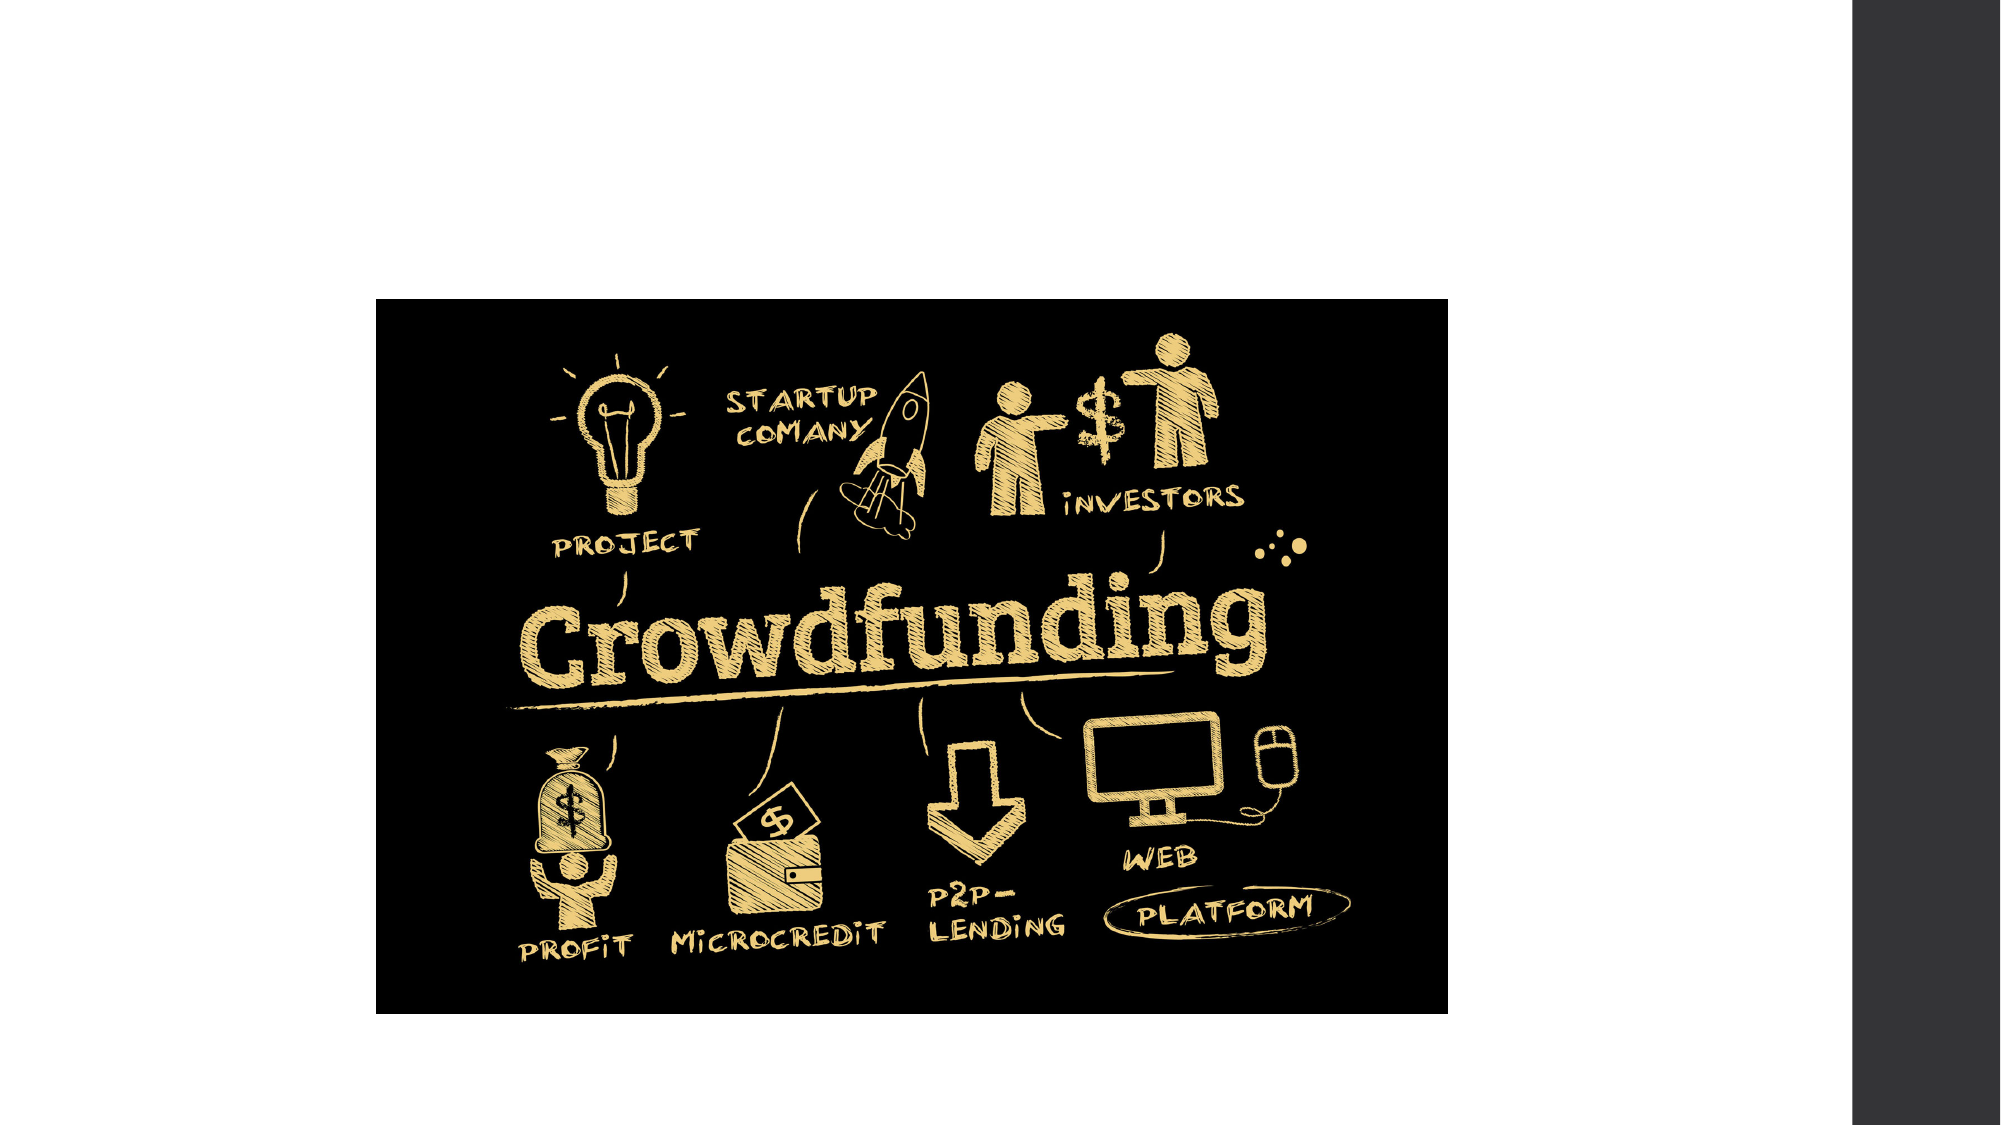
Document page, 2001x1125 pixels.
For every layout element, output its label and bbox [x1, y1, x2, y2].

list [376, 299, 1448, 1015]
